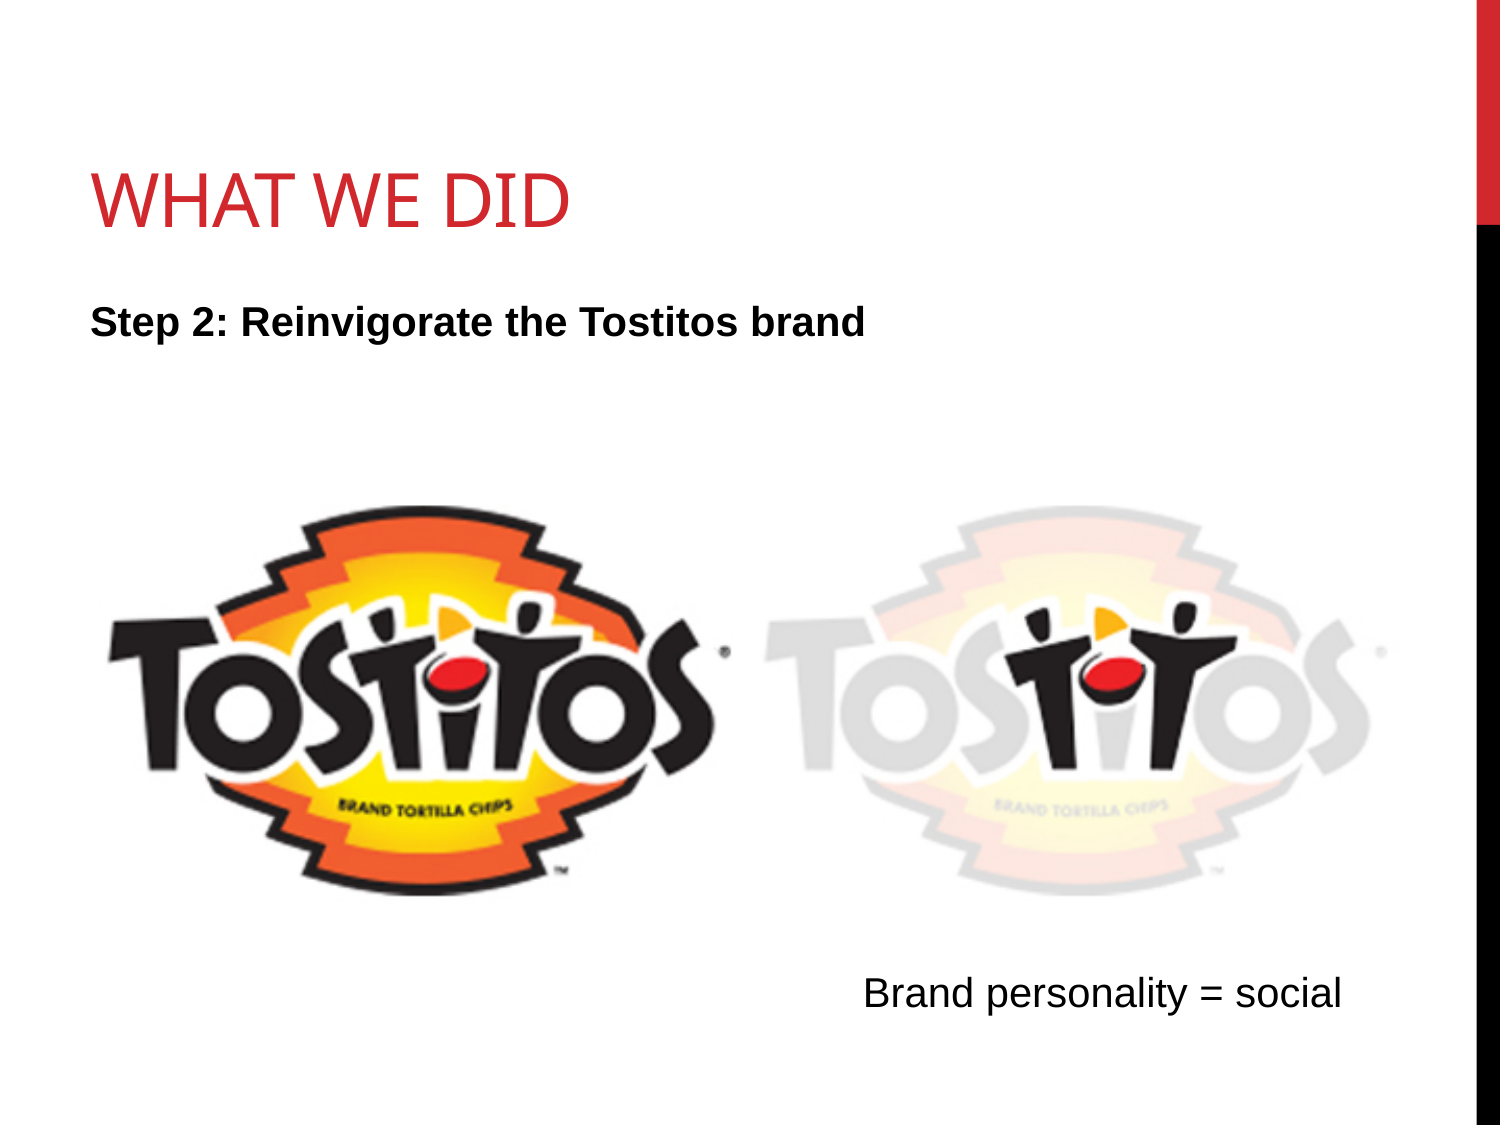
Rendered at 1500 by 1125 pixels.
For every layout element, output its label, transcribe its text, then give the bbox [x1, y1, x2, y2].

list Step 2: Reinvigorate the Tostitos brand [75, 287, 1289, 1005]
title What we did [75, 25, 1025, 250]
picture [82, 403, 1418, 1030]
